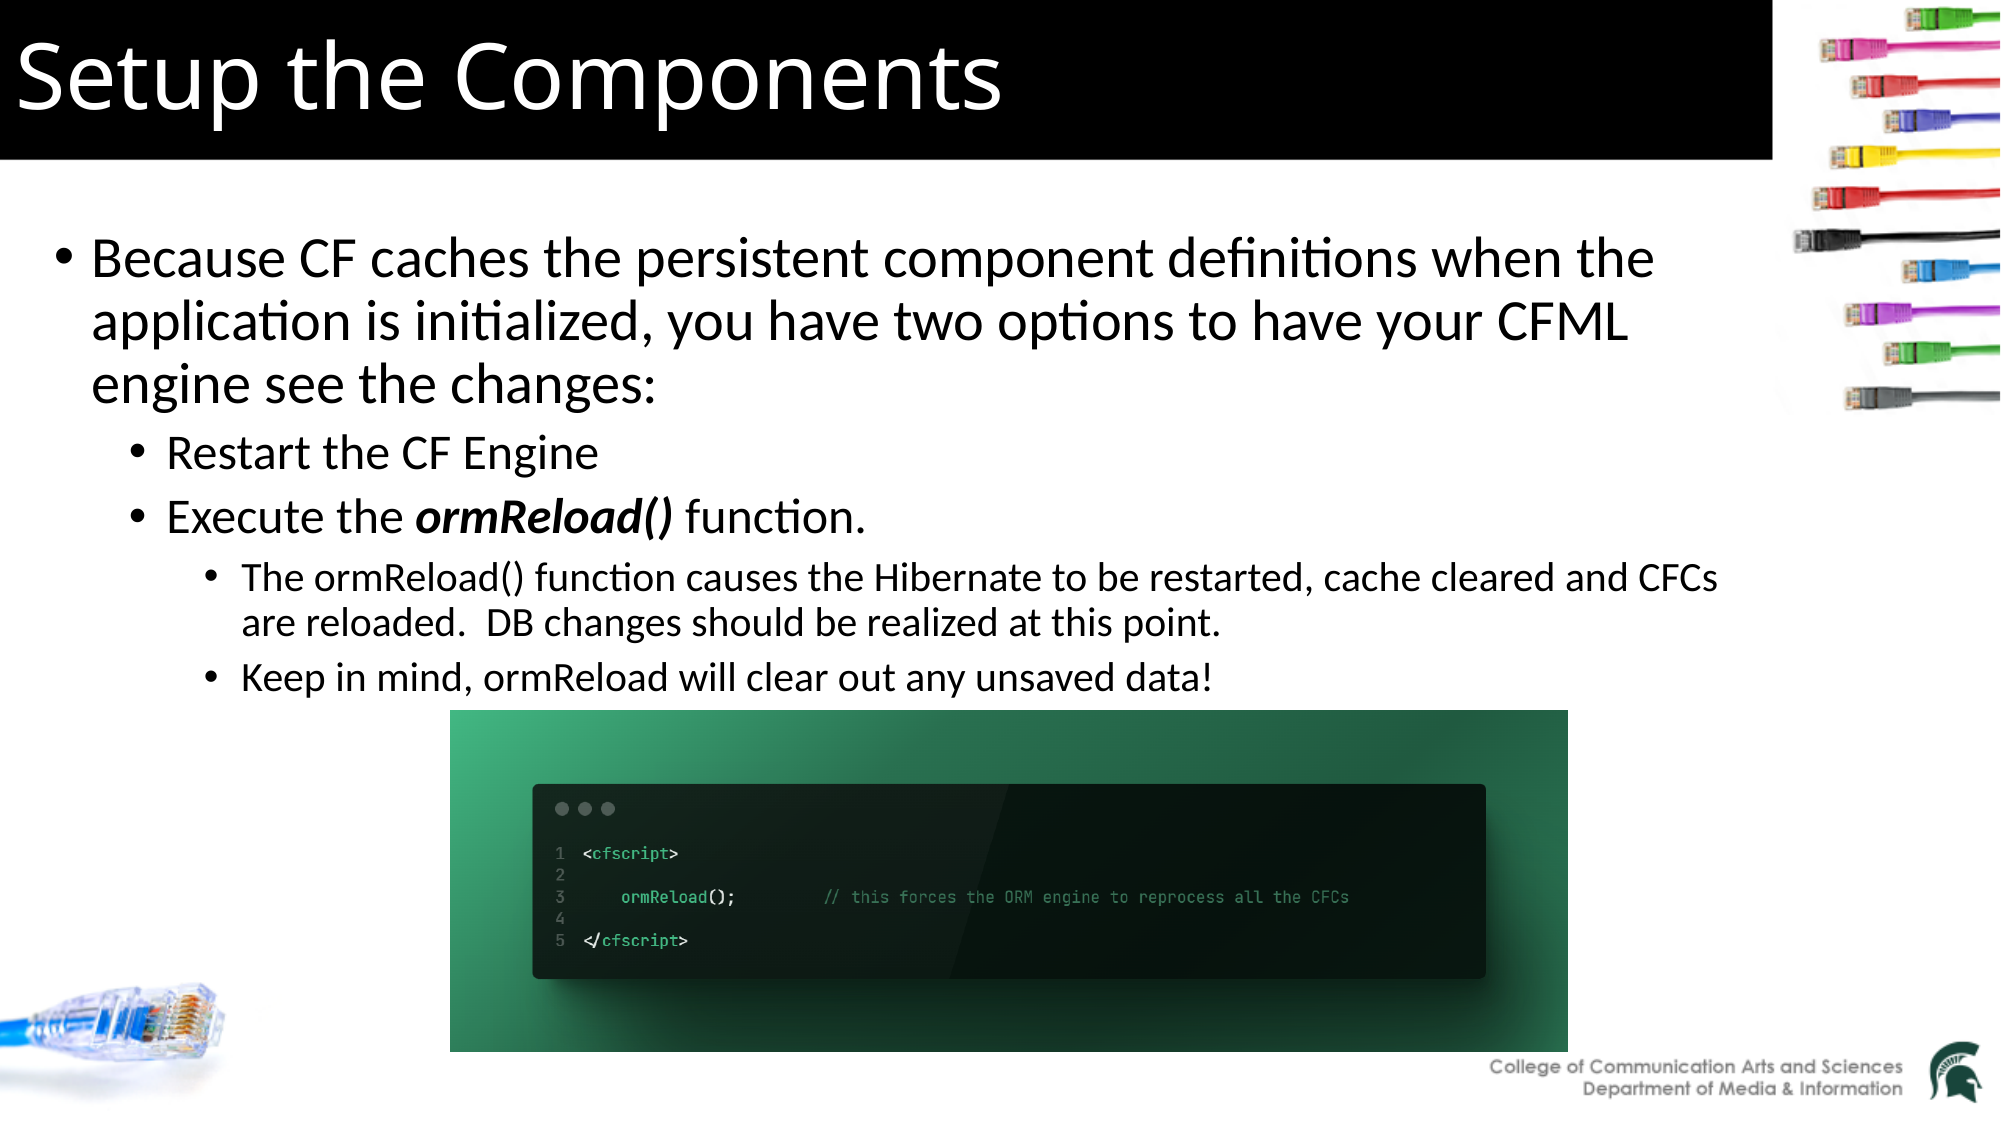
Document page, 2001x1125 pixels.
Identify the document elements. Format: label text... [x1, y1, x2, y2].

picture [0, 0, 2001, 1125]
title Setup the Components [0, 0, 1772, 161]
list Because CF caches the persistent component definitions when the application is initialized, you have two options to have your CFML engine see the changes: Restart the CF Engine Execute the ormReload() function. The ormReload() function causes the Hibernate to be restarted, cache cleared and CFCs are reloaded. DB changes should be realized at this point. Keep in mind, ormReload will clear out any unsaved data! [38, 219, 1772, 963]
